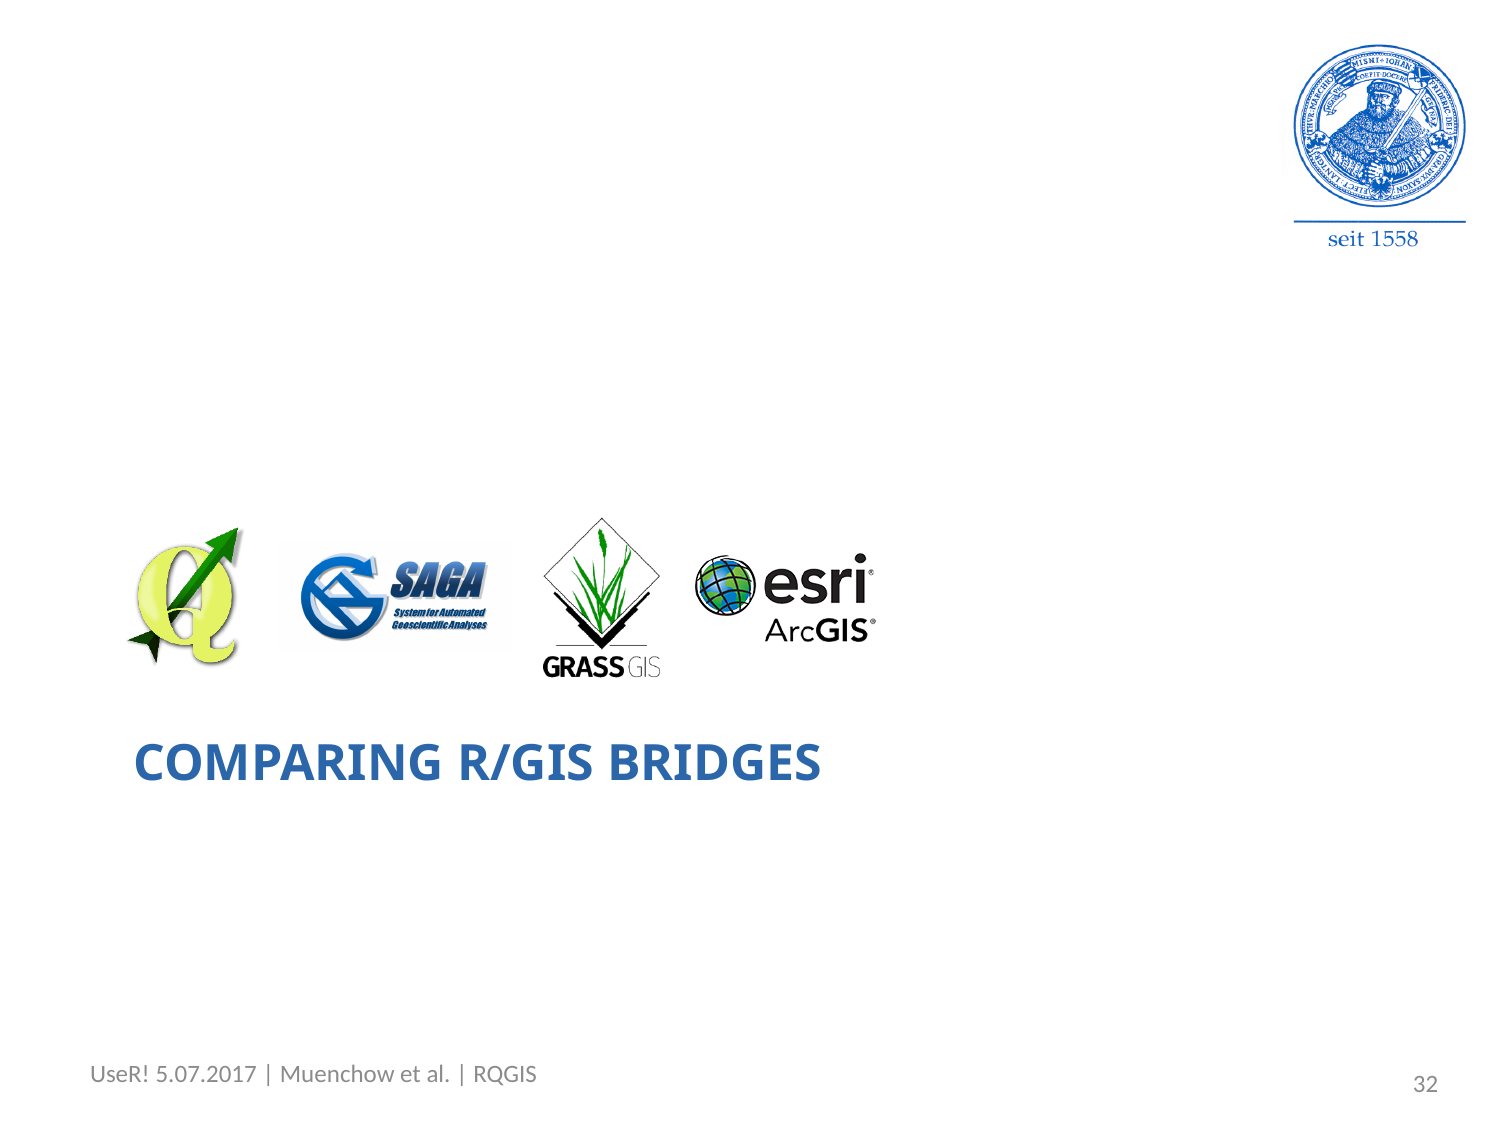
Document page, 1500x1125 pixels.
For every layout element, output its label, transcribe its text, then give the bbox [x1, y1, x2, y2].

title comparing r/GIS Bridges [118, 722, 1394, 947]
picture [690, 524, 881, 671]
picture [110, 514, 260, 680]
picture [1281, 30, 1476, 256]
picture [278, 541, 512, 653]
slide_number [75, 1042, 1247, 1103]
picture [529, 505, 673, 690]
slide_number 32 [1345, 1052, 1454, 1112]
